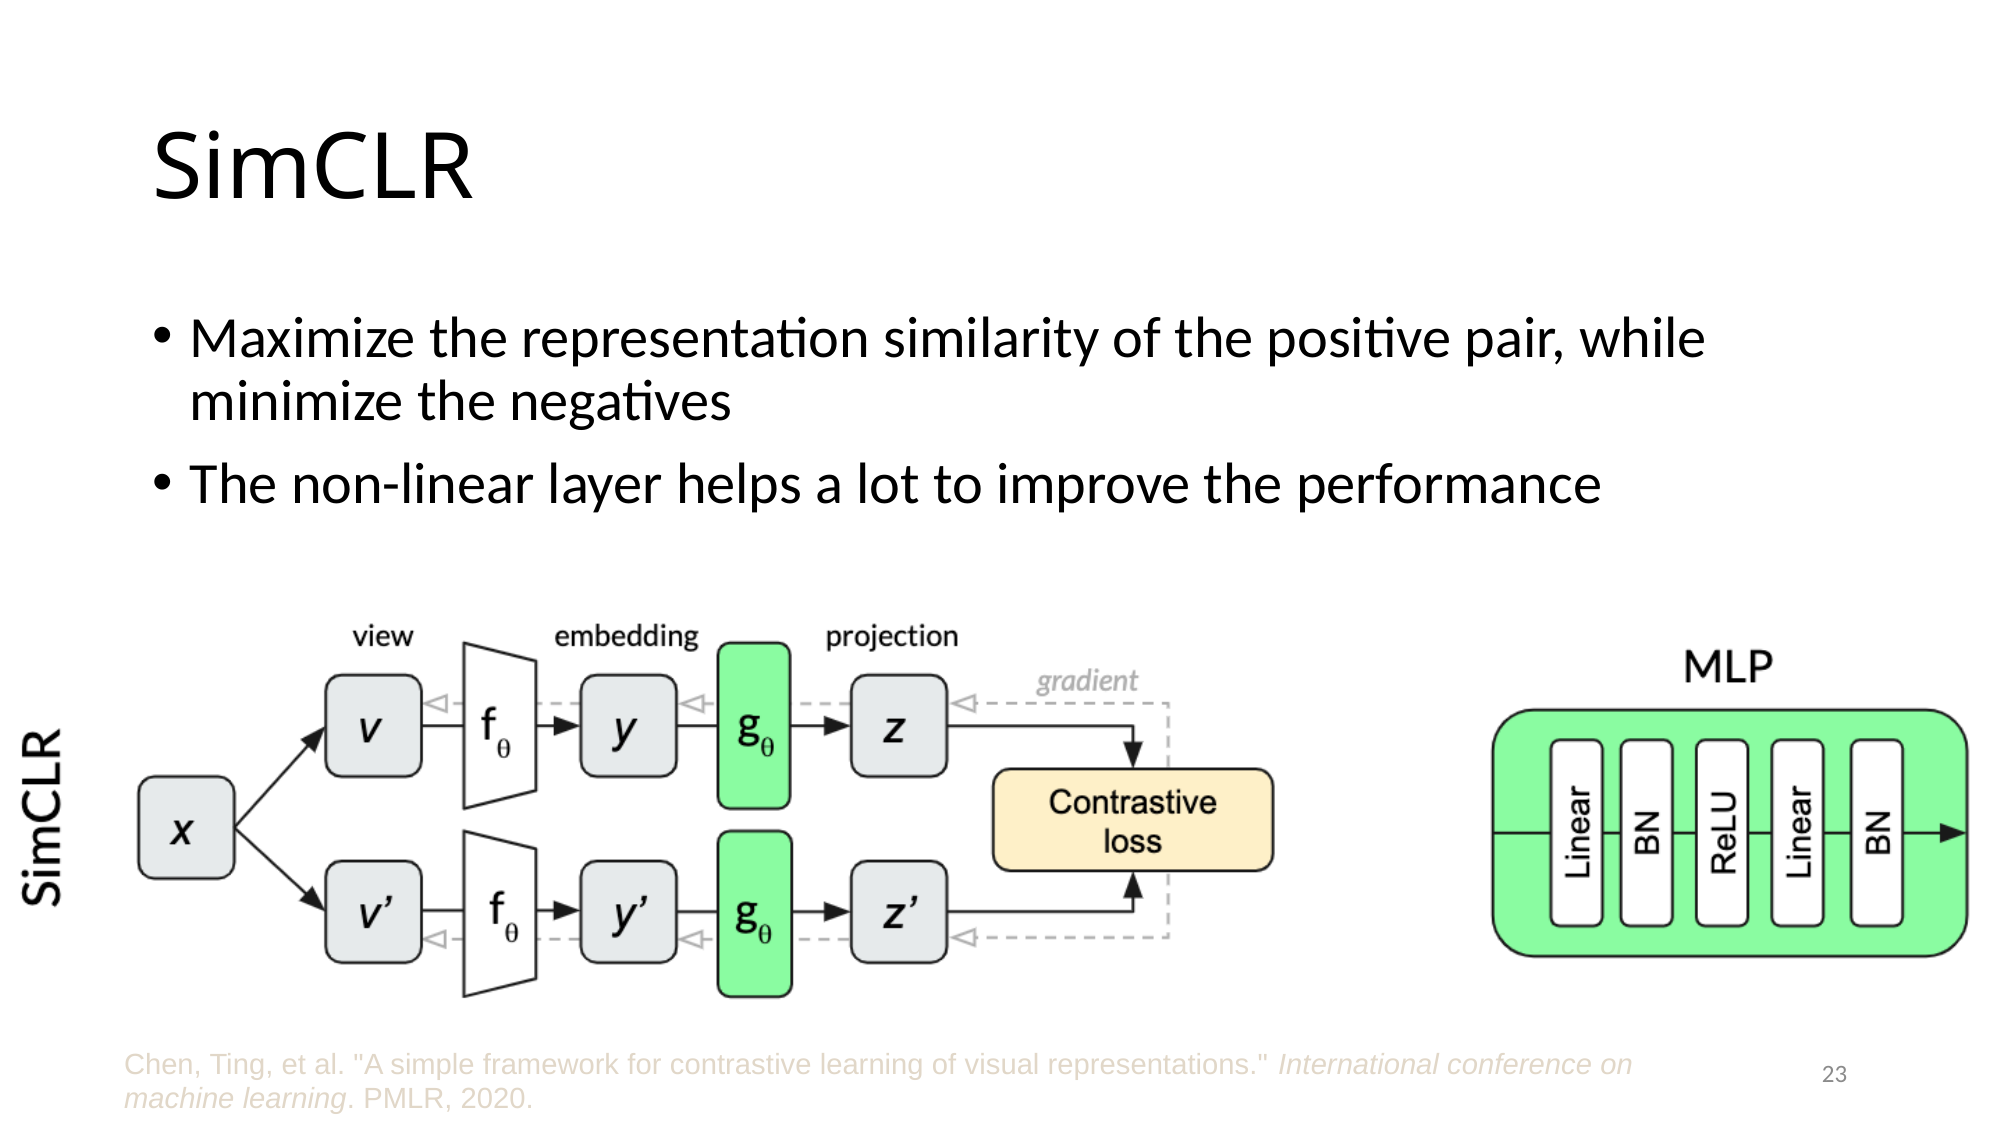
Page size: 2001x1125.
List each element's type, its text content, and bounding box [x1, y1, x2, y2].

slide_number 23 [1764, 1042, 1863, 1103]
title SimCLR [137, 59, 1863, 278]
picture [0, 589, 2000, 1026]
text_box Chen, Ting, et al. "A simple framework for contrastive learning of visual representations." International conference on machine learning. PMLR, 2020. [109, 1037, 1764, 1123]
list Maximize the representation similarity of the positive pair, while minimize the negatives The non-linear layer helps a lot to improve the performance [137, 299, 1863, 589]
